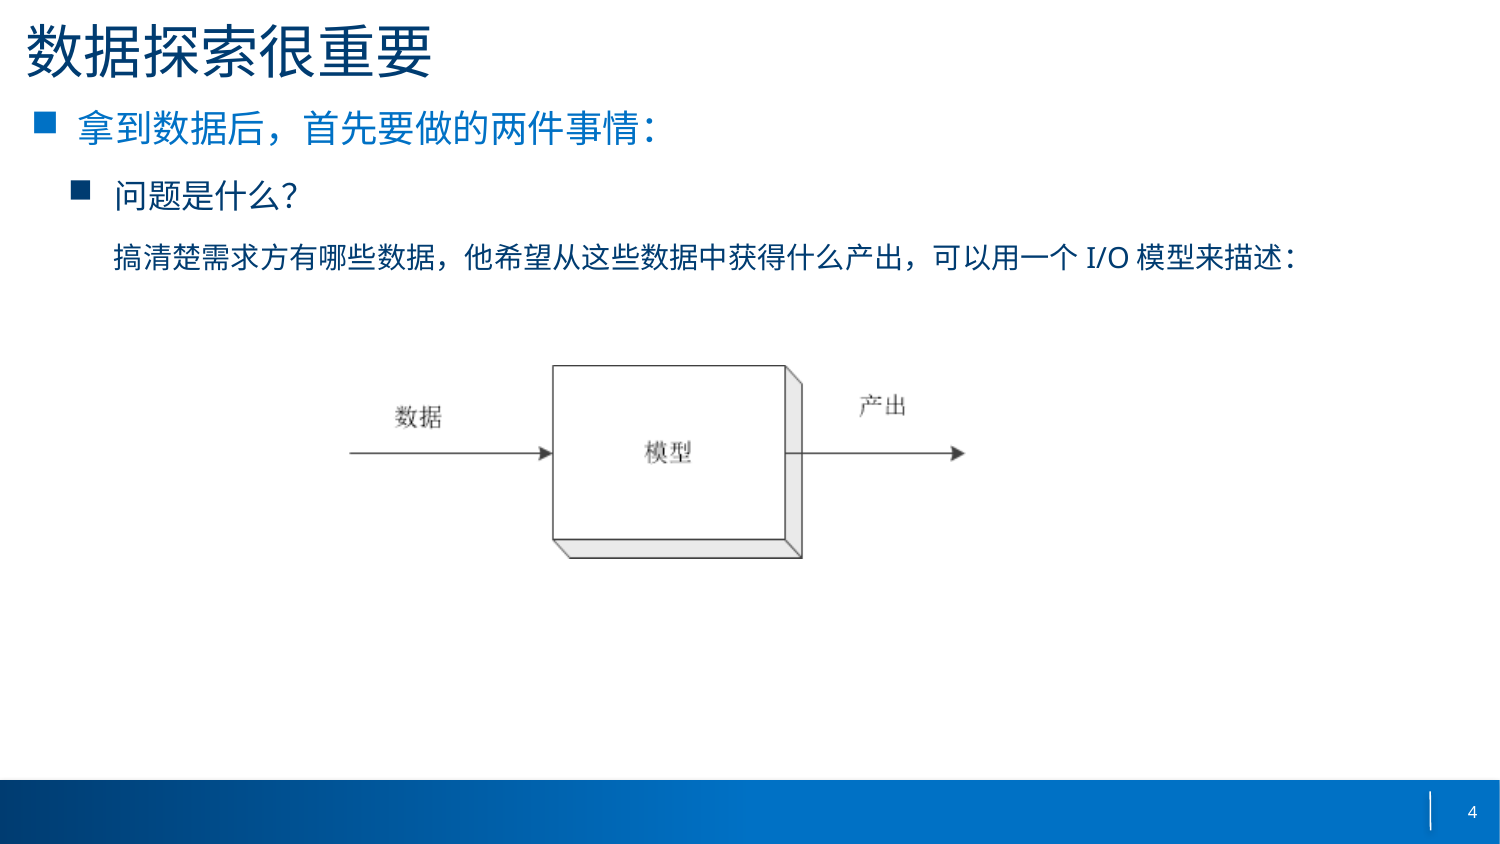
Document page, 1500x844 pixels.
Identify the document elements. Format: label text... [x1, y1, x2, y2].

text_box 拿到数据后，首先要做的两件事情： 问题是什么？ 搞清楚需求方有哪些数据，他希望从这些数据中获得什么产出，可以用一个I/O模型来描述： [16, 97, 1367, 767]
title 数据探索很重要 [25, 15, 1376, 98]
picture [348, 365, 967, 560]
slide_number 4 [1127, 791, 1478, 837]
